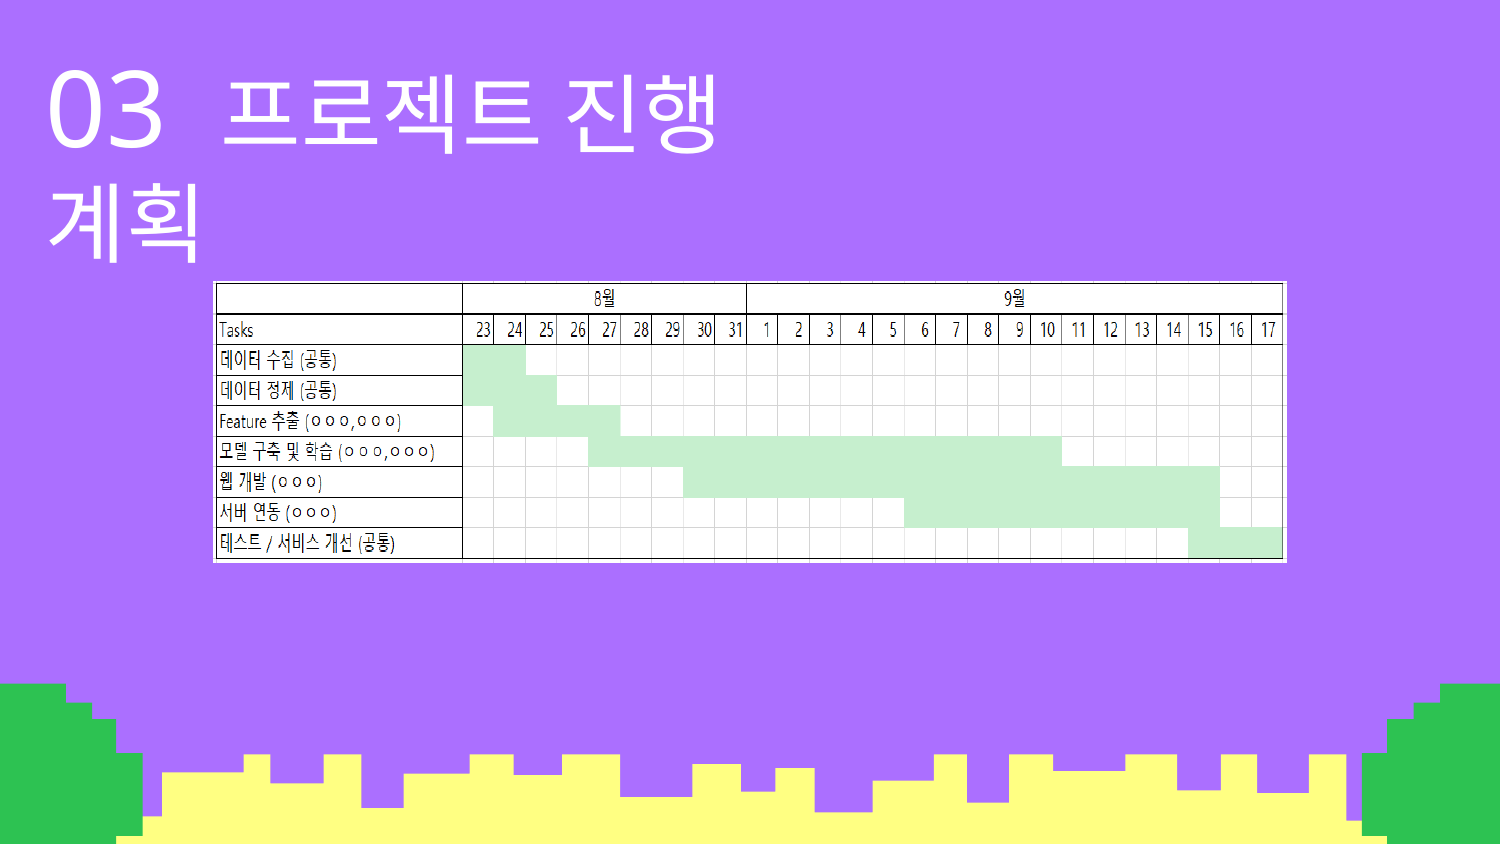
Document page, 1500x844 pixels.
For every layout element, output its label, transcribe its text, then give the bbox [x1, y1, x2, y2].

title 03 프로젝트 진행 계획 [45, 41, 875, 179]
picture [213, 280, 1287, 563]
